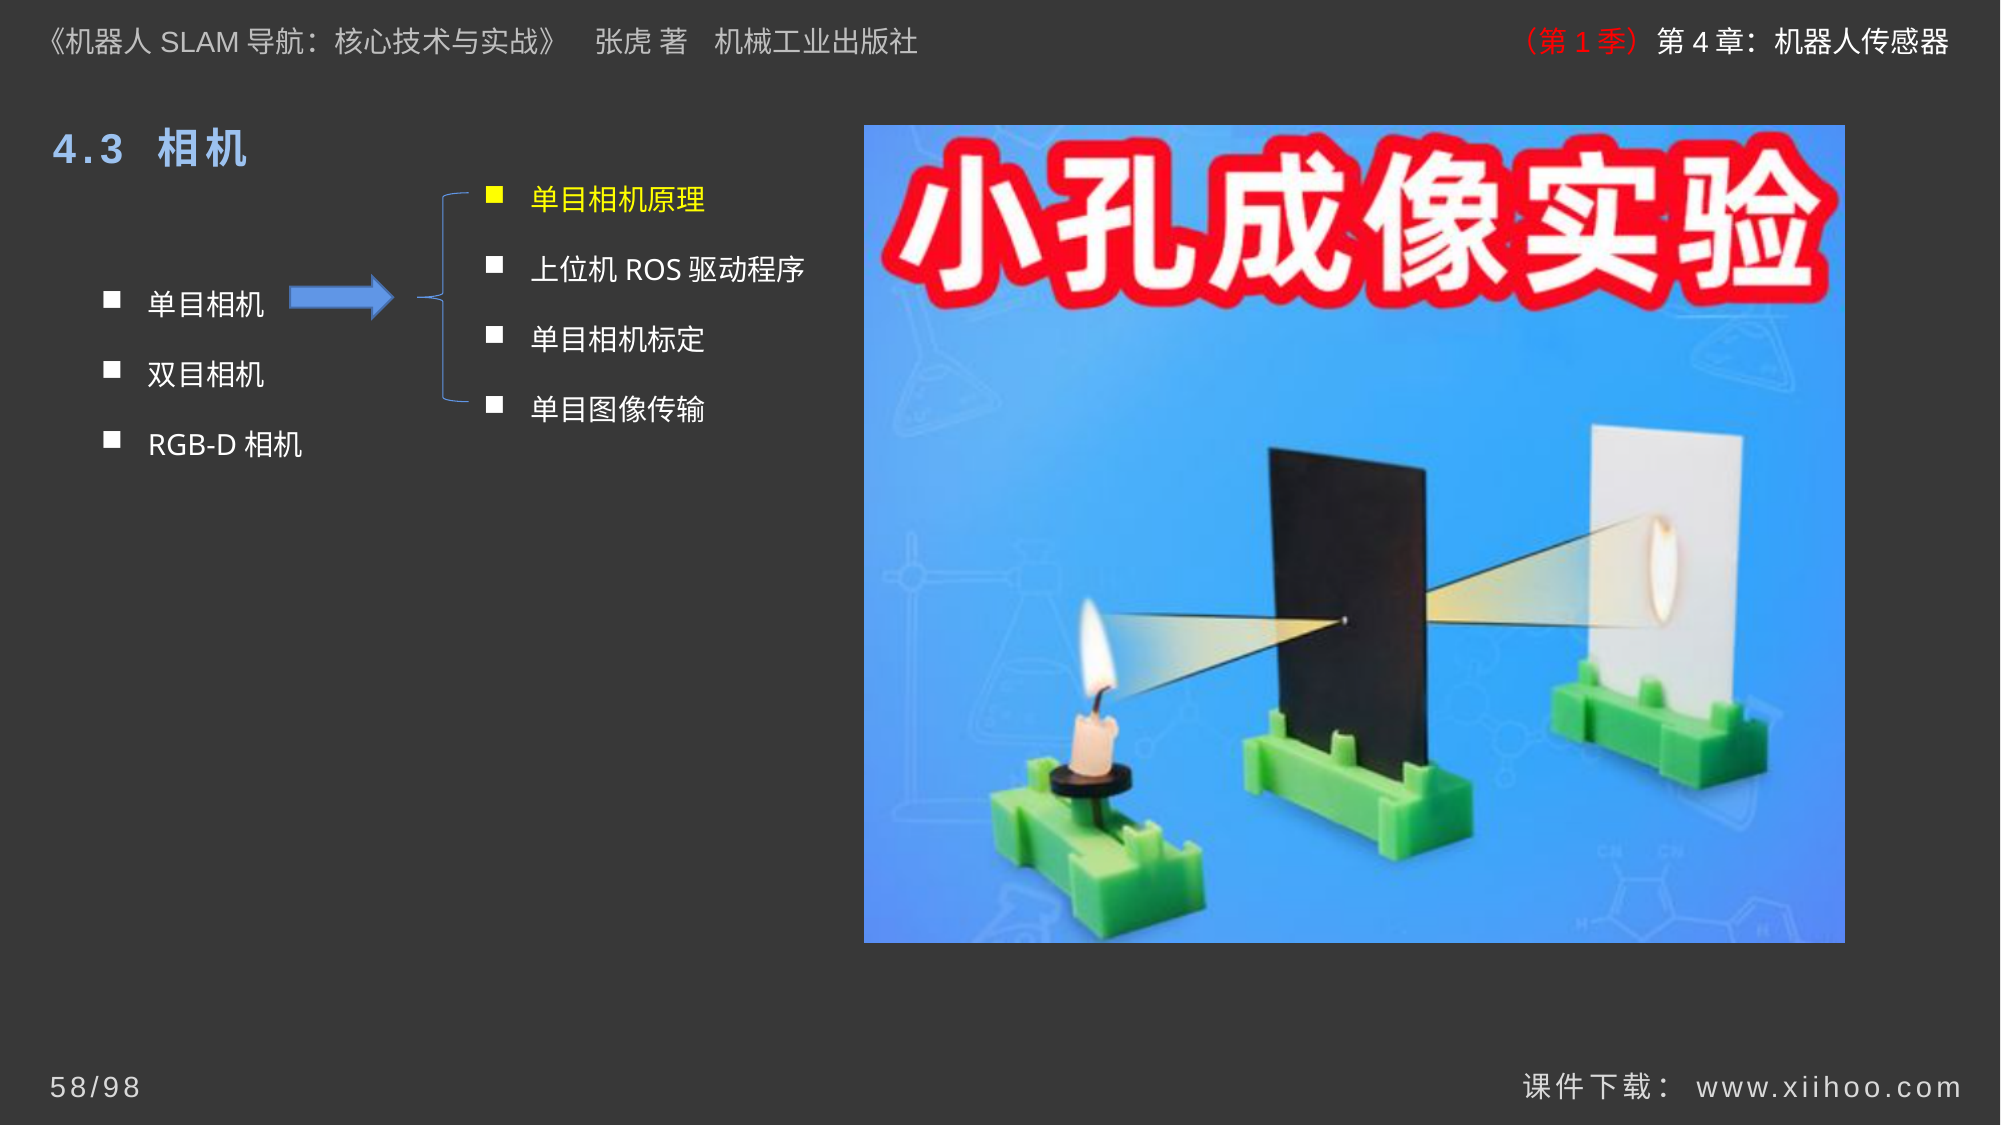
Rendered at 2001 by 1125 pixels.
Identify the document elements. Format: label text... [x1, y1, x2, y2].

text_box [417, 192, 468, 403]
text_box 58/98 [34, 1060, 187, 1111]
text_box [289, 273, 395, 321]
text_box 课件下载：www.xiihoo.com [1493, 1057, 1991, 1114]
text_box 单目相机 双目相机 RGB-D相机 [86, 243, 361, 469]
title 4.3 相机 [38, 98, 620, 180]
text_box 单目相机原理 上位机ROS驱动程序 单目相机标定 单目图像传输 [468, 138, 855, 434]
text_box 《机器人SLAM导航：核心技术与实战》 张虎 著 机械工业出版社 [16, 16, 940, 66]
picture [0, 0, 2001, 1125]
text_box （第1季）第4章：机器人传感器 [1075, 16, 1965, 66]
